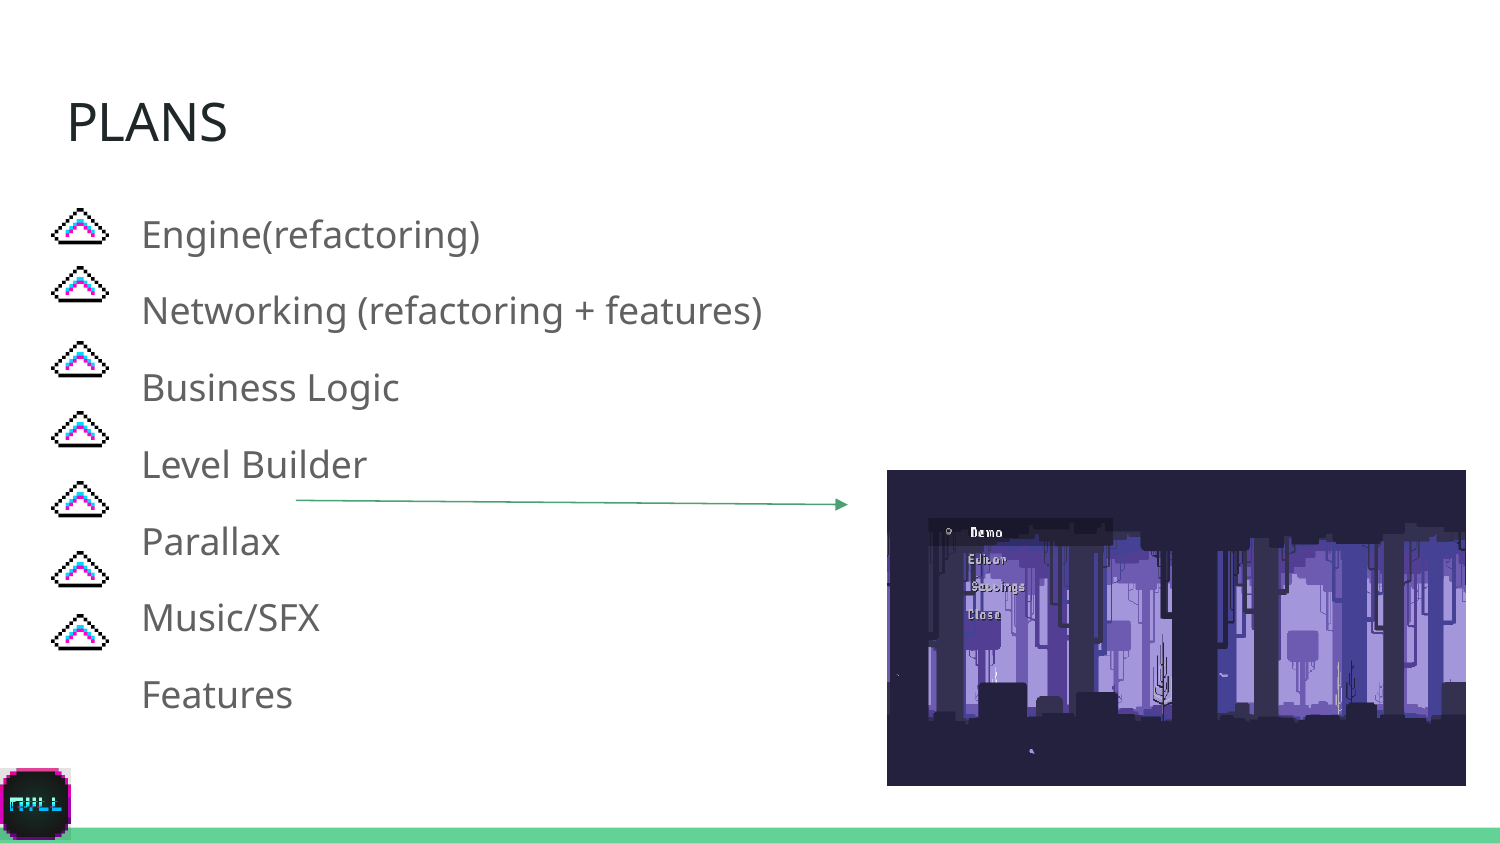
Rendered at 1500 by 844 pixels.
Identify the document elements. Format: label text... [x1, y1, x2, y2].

picture [50, 470, 109, 529]
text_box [295, 500, 849, 505]
picture [50, 330, 109, 389]
picture [50, 400, 109, 459]
picture [50, 540, 109, 599]
picture [0, 768, 71, 840]
title PLANS [51, 72, 1449, 167]
picture [50, 603, 109, 662]
picture [50, 197, 109, 313]
list Engine(refactoring) Networking (refactoring + features) Business Logic Level Builder Parallax Music/SFX Features [51, 189, 1449, 750]
picture [886, 470, 1466, 787]
